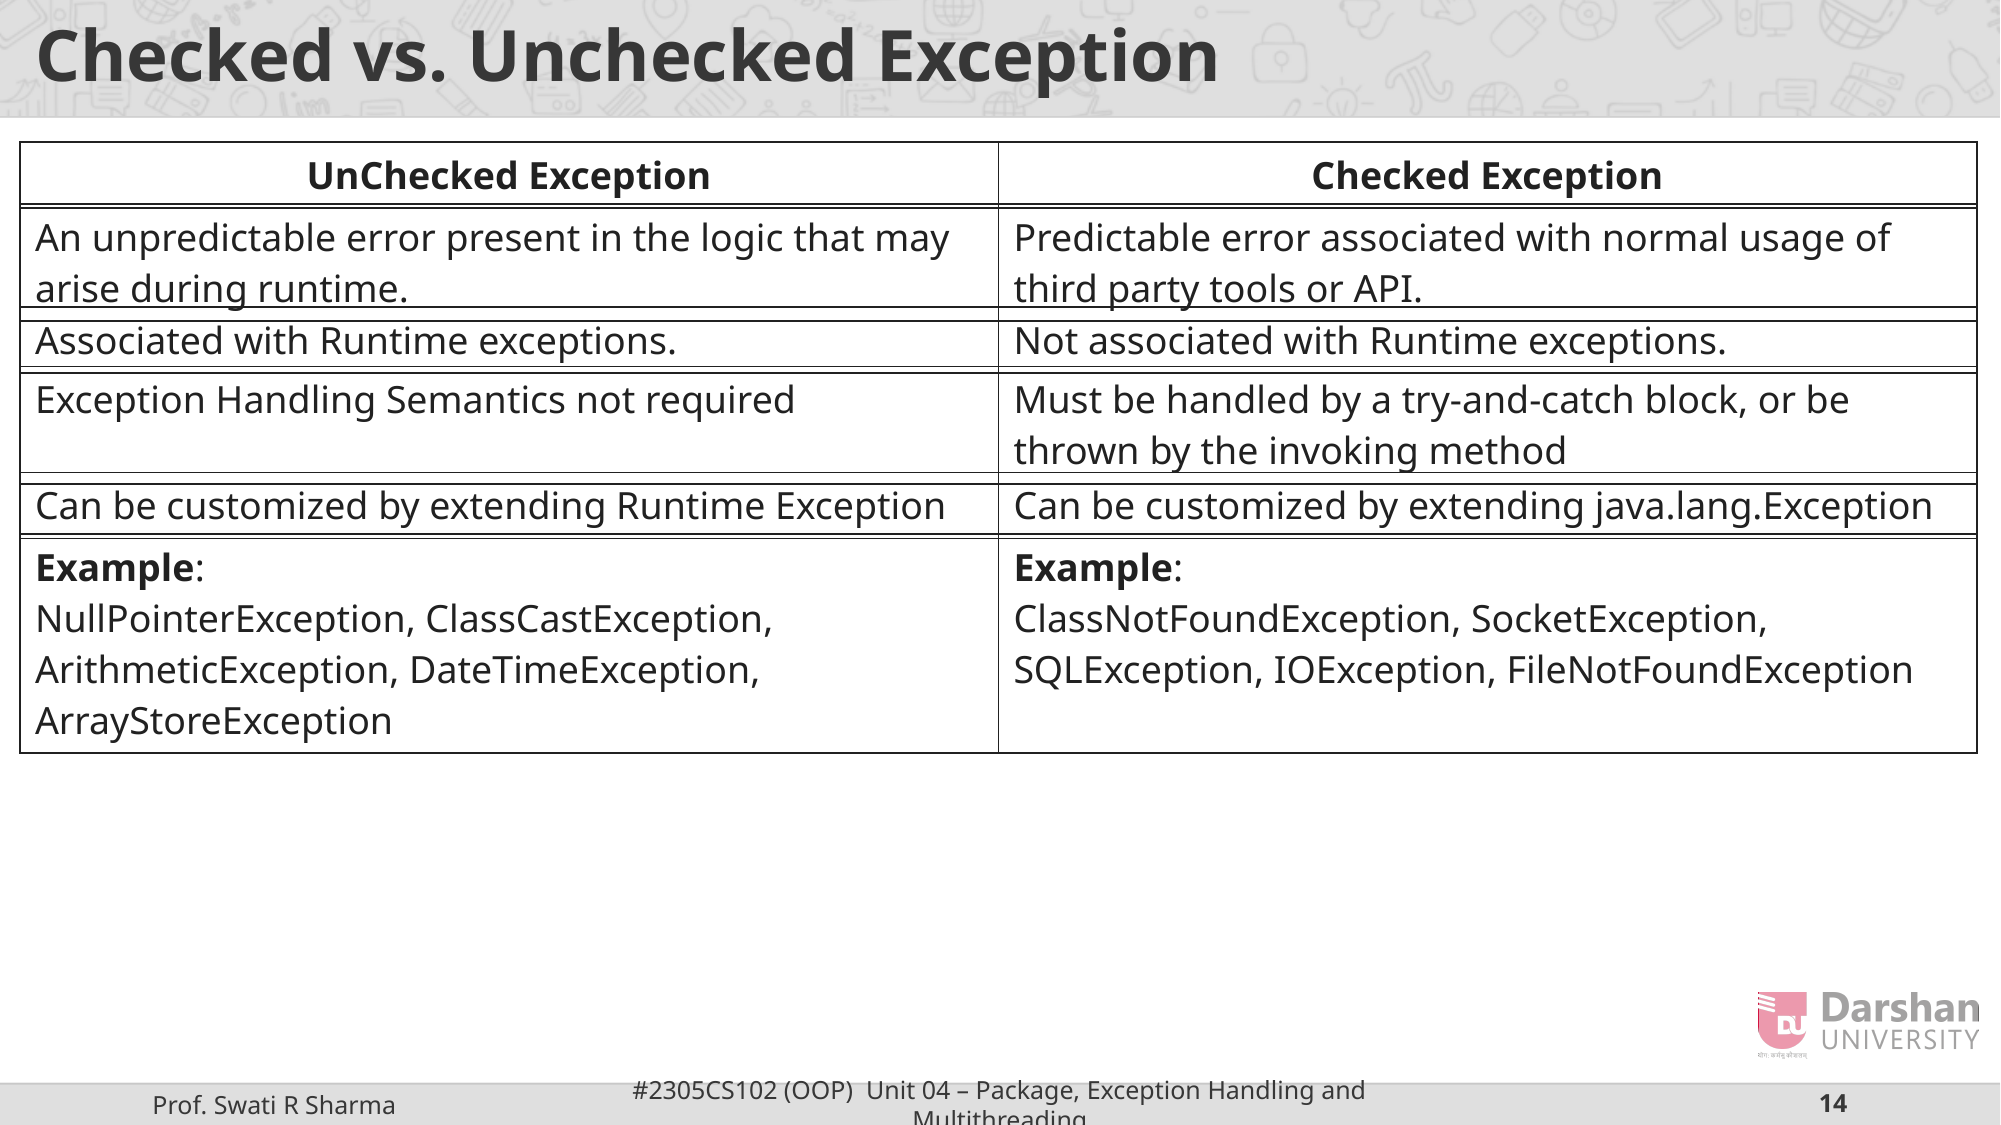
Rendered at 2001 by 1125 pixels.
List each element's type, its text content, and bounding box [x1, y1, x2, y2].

table_header Exception Handling Semantics not required [21, 367, 998, 472]
table_header Example: NullPointerException, ClassCastException, ArithmeticException, DateTimeException, ArrayStoreException [21, 535, 998, 752]
table_header Predictable error associated with normal usage of third party tools or API. [999, 205, 1976, 306]
table_header Example: ClassNotFoundException, SocketException, SQLException, IOException, FileNotFoundException [999, 535, 1976, 752]
table_header Associated with Runtime exceptions. [21, 308, 998, 366]
title Thank You [1758, 992, 1979, 1059]
table_header Checked Exception [999, 143, 1976, 203]
table_header Can be customized by extending Runtime Exception [21, 473, 998, 533]
table_header Can be customized by extending java.lang.Exception [999, 473, 1976, 533]
table_header Not associated with Runtime exceptions. [999, 308, 1976, 366]
table_header Must be handled by a try-and-catch block, or be thrown by the invoking method [999, 367, 1976, 472]
title Checked vs. Unchecked Exception [0, 0, 2000, 117]
table_header UnChecked Exception [21, 143, 998, 203]
table_header An unpredictable error present in the logic that may arise during runtime. [21, 205, 998, 306]
